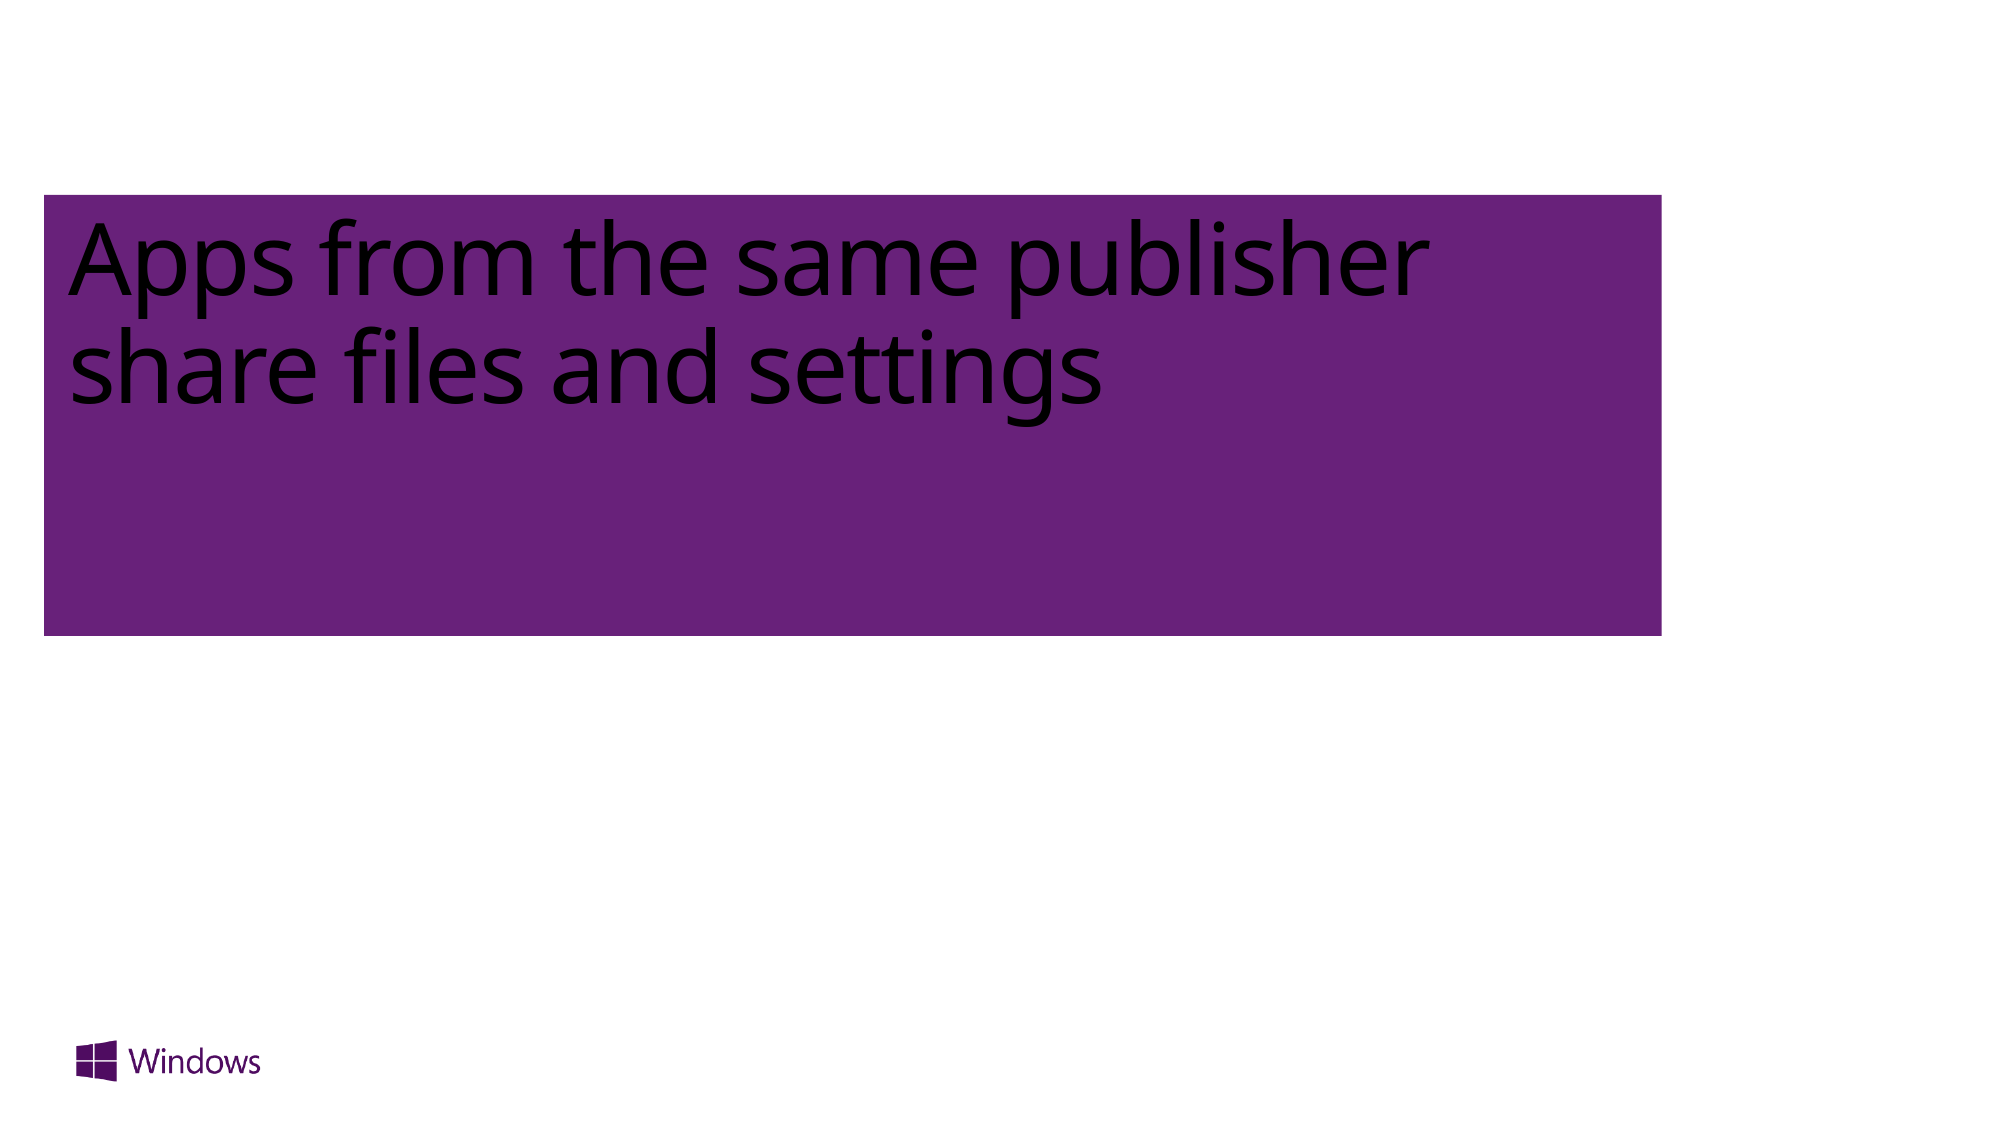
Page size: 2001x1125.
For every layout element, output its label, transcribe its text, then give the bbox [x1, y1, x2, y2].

title Apps from the same publisher share files and settings [44, 194, 1662, 638]
